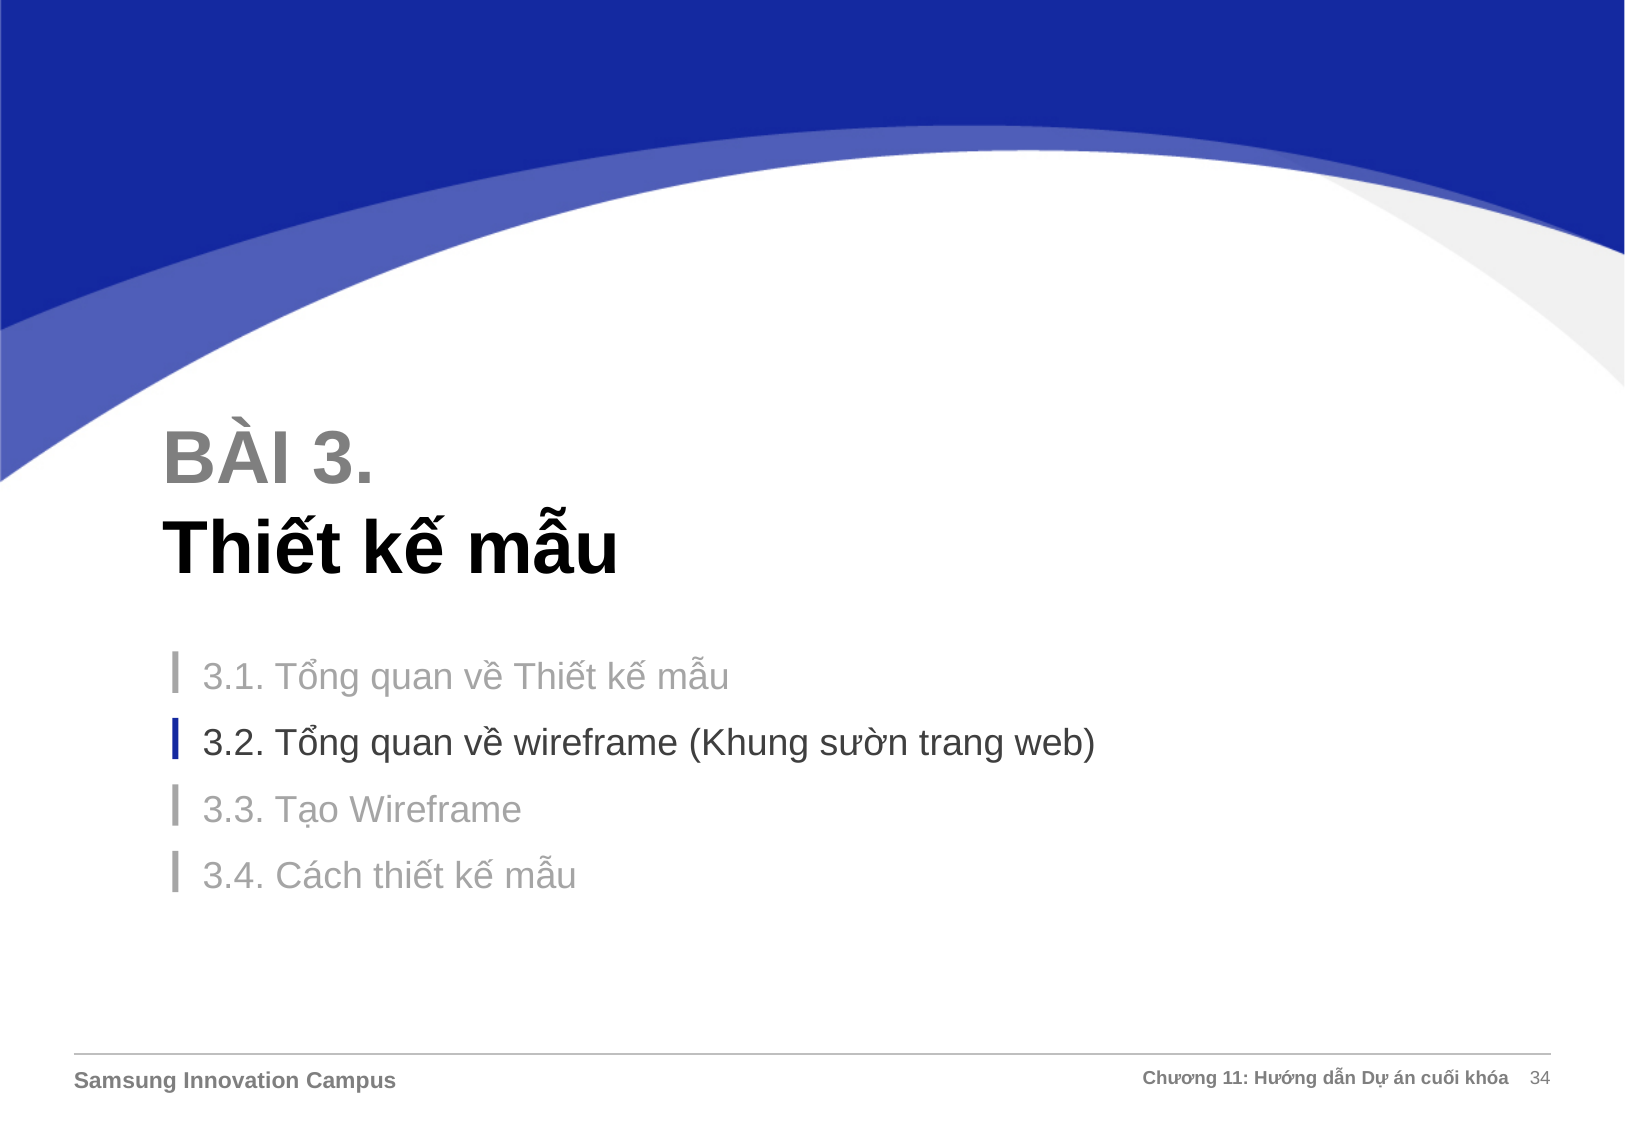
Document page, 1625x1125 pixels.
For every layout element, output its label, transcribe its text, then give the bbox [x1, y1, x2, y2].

picture [0, 0, 1625, 1125]
text_box Thiết kế mẫu [162, 498, 1532, 589]
text_box BÀI 3. [162, 407, 1062, 499]
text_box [172, 651, 1354, 897]
